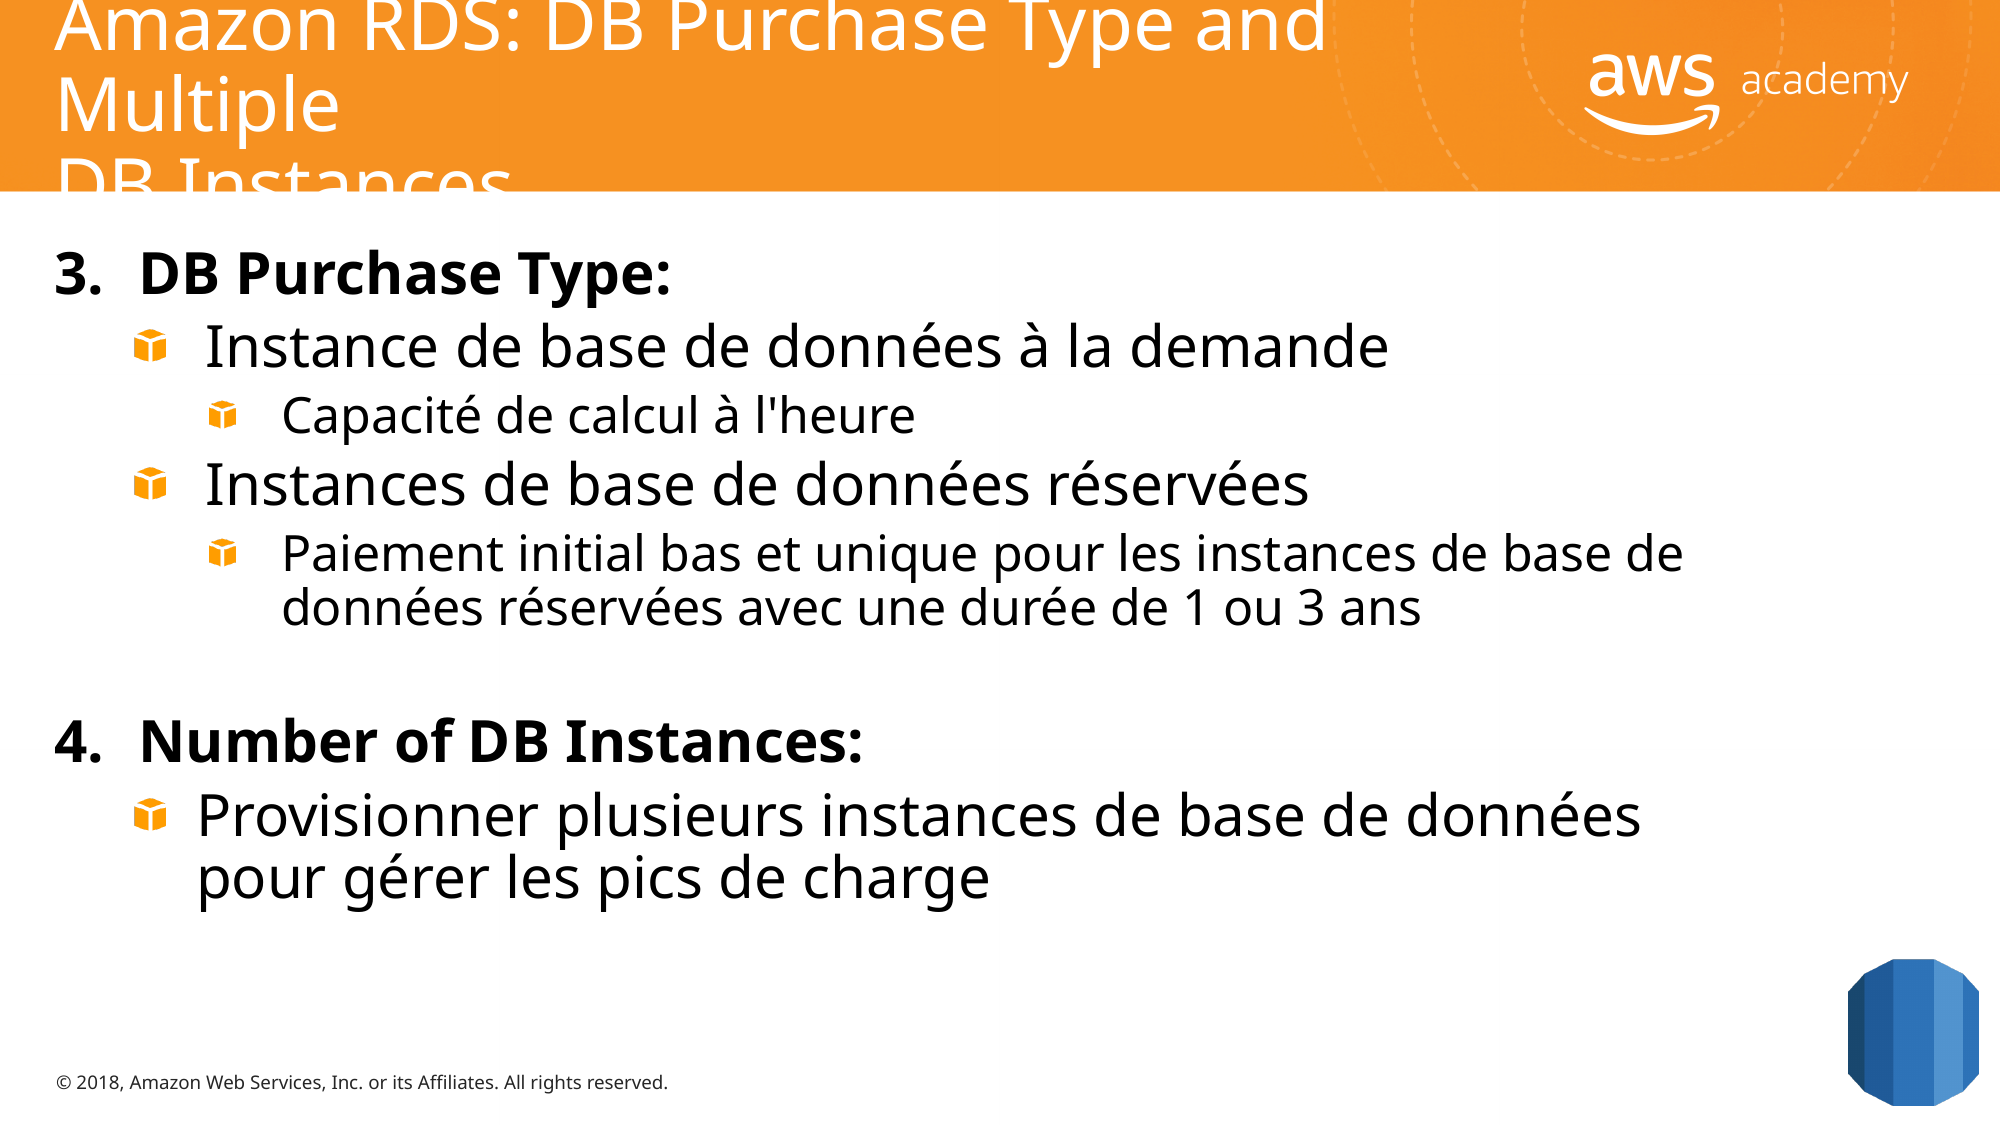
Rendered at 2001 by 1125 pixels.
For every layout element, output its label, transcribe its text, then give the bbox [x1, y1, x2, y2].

picture [0, 0, 2000, 1125]
list DB Purchase Type: Instance de base de données à la demande Capacité de calcul à l'heure Instances de base de données réservées Paiement initial bas et unique pour les instances de base de données réservées avec une durée de 1 ou 3 ans Number of DB Instances: Provisionner plusieurs instances de base de données pour gérer les pics de charge [39, 236, 1765, 1043]
text_box [39, 43, 1863, 172]
